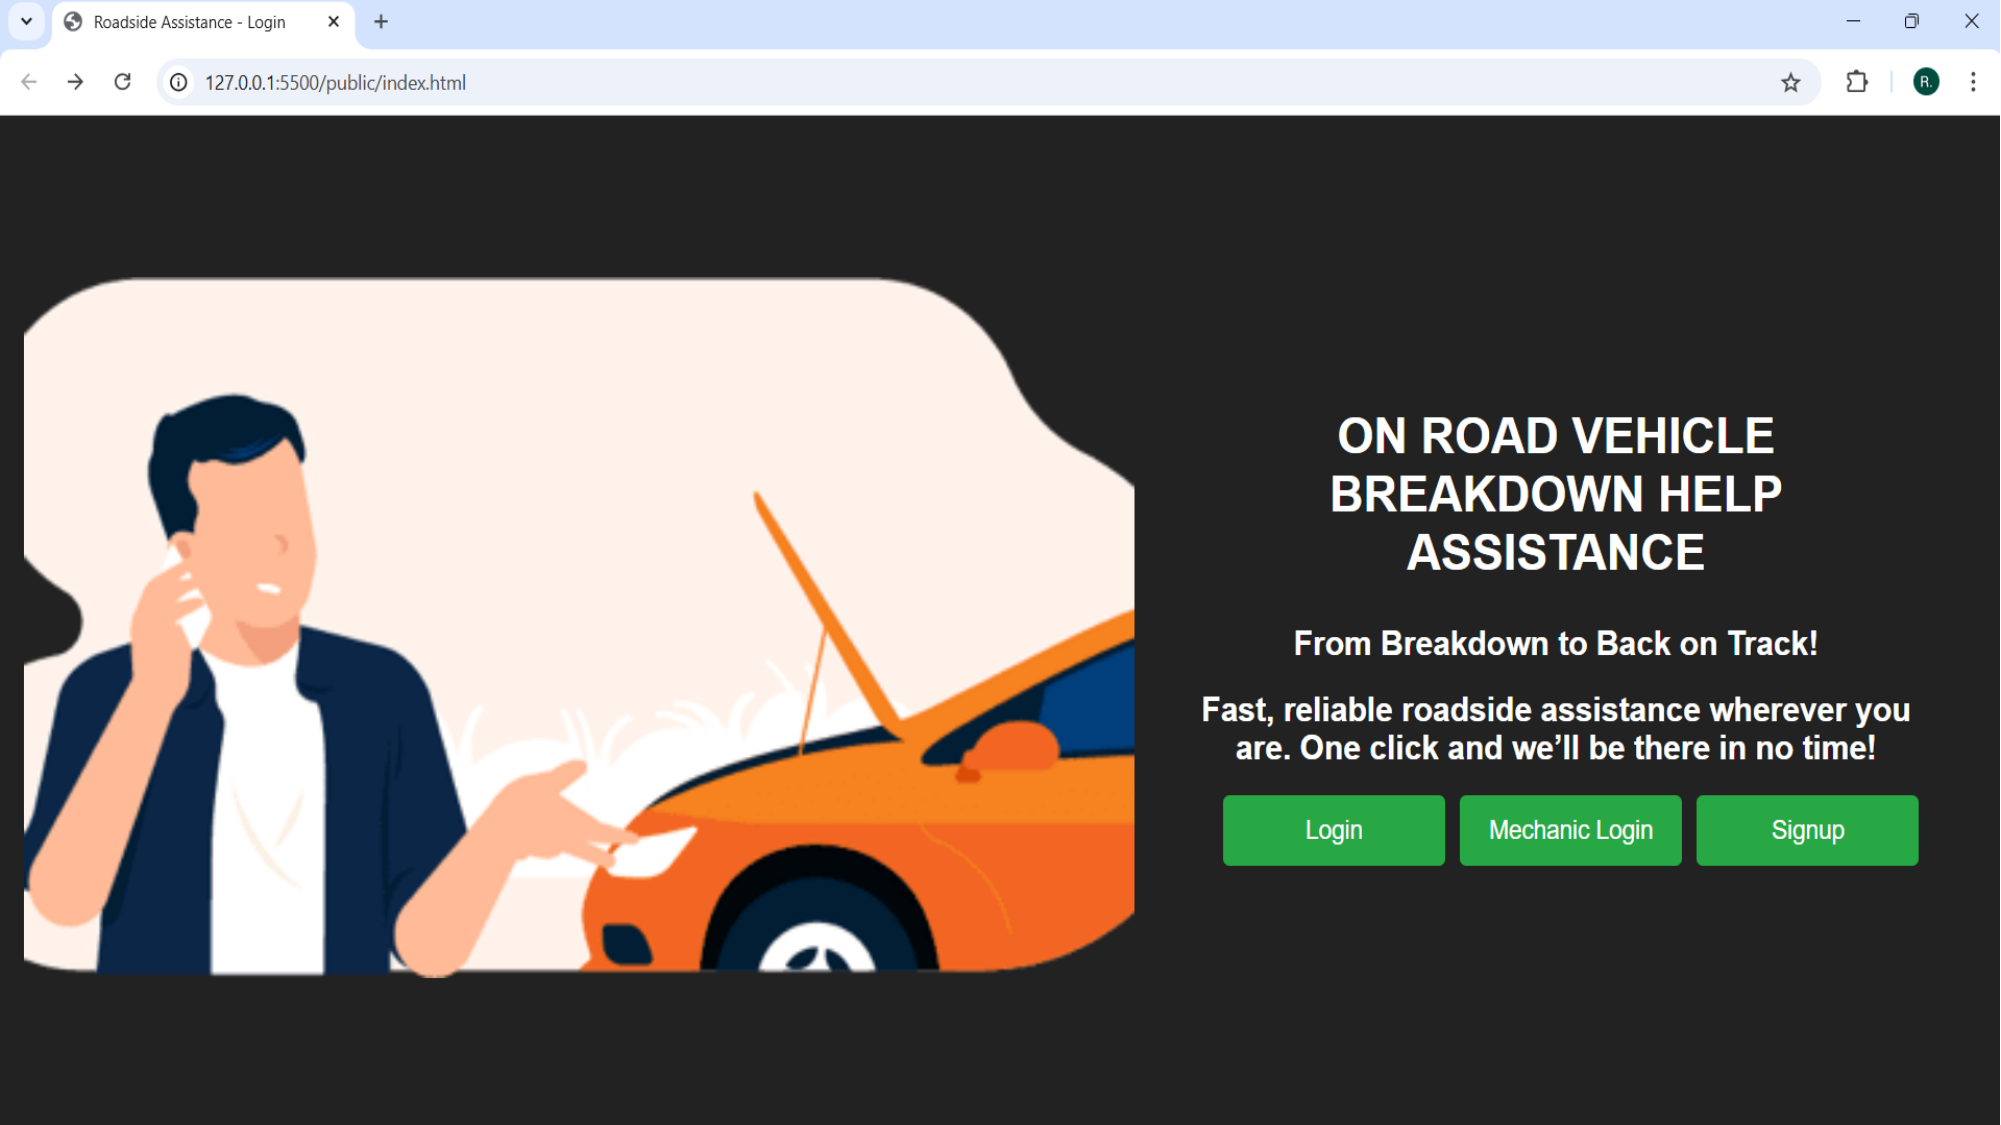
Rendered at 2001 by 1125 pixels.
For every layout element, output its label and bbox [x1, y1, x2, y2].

list [0, 0, 2000, 1125]
